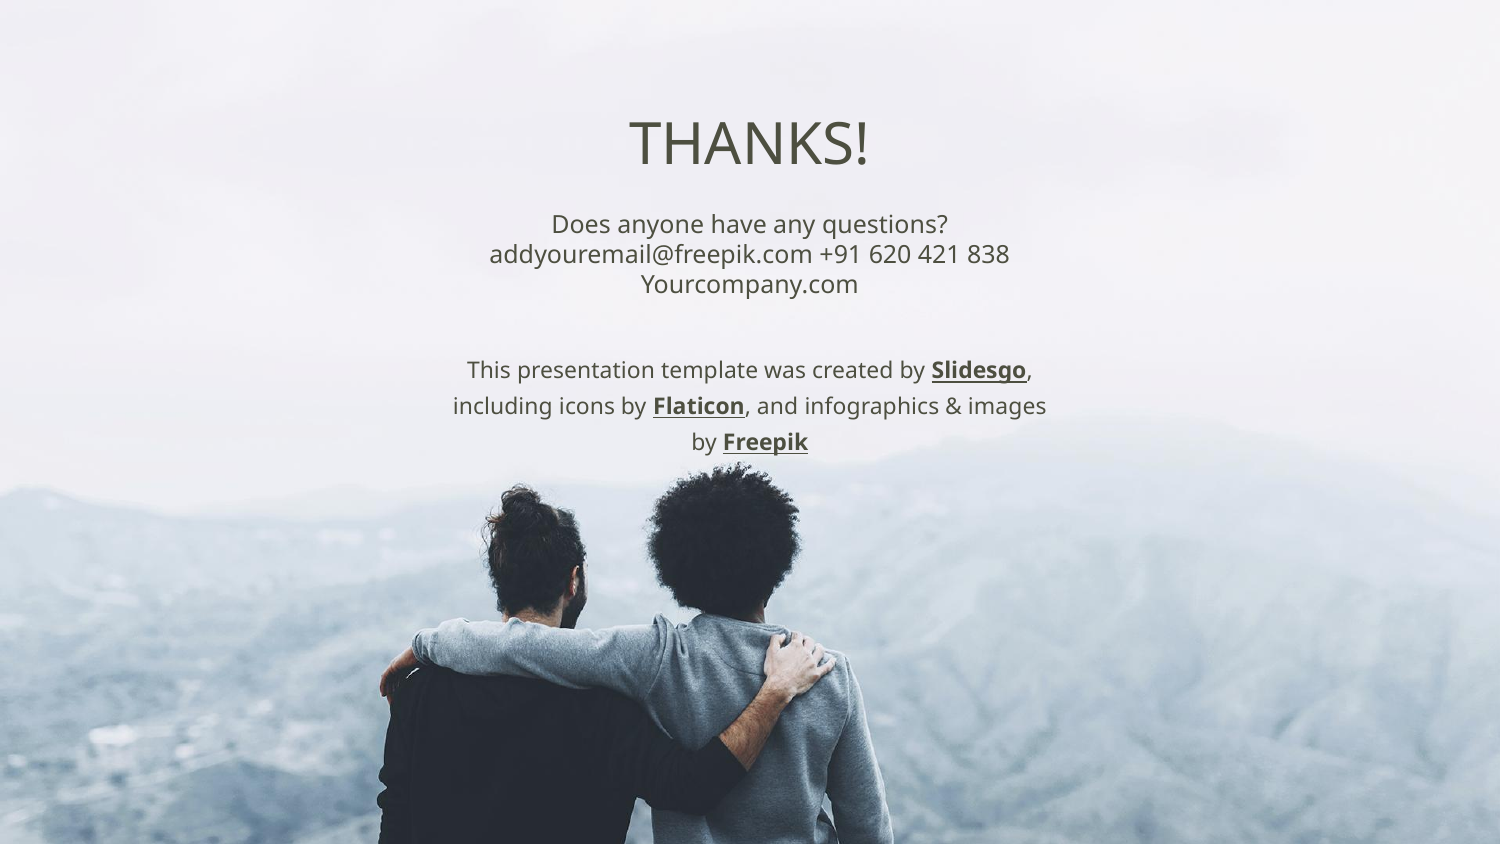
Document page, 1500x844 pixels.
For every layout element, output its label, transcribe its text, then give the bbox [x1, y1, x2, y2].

picture [0, 0, 1500, 844]
subtitle Does anyone have any questions? addyouremail@freepik.com +91 620 421 838 Yourcompany.com [463, 193, 1037, 317]
title THANKS! [624, 87, 876, 177]
